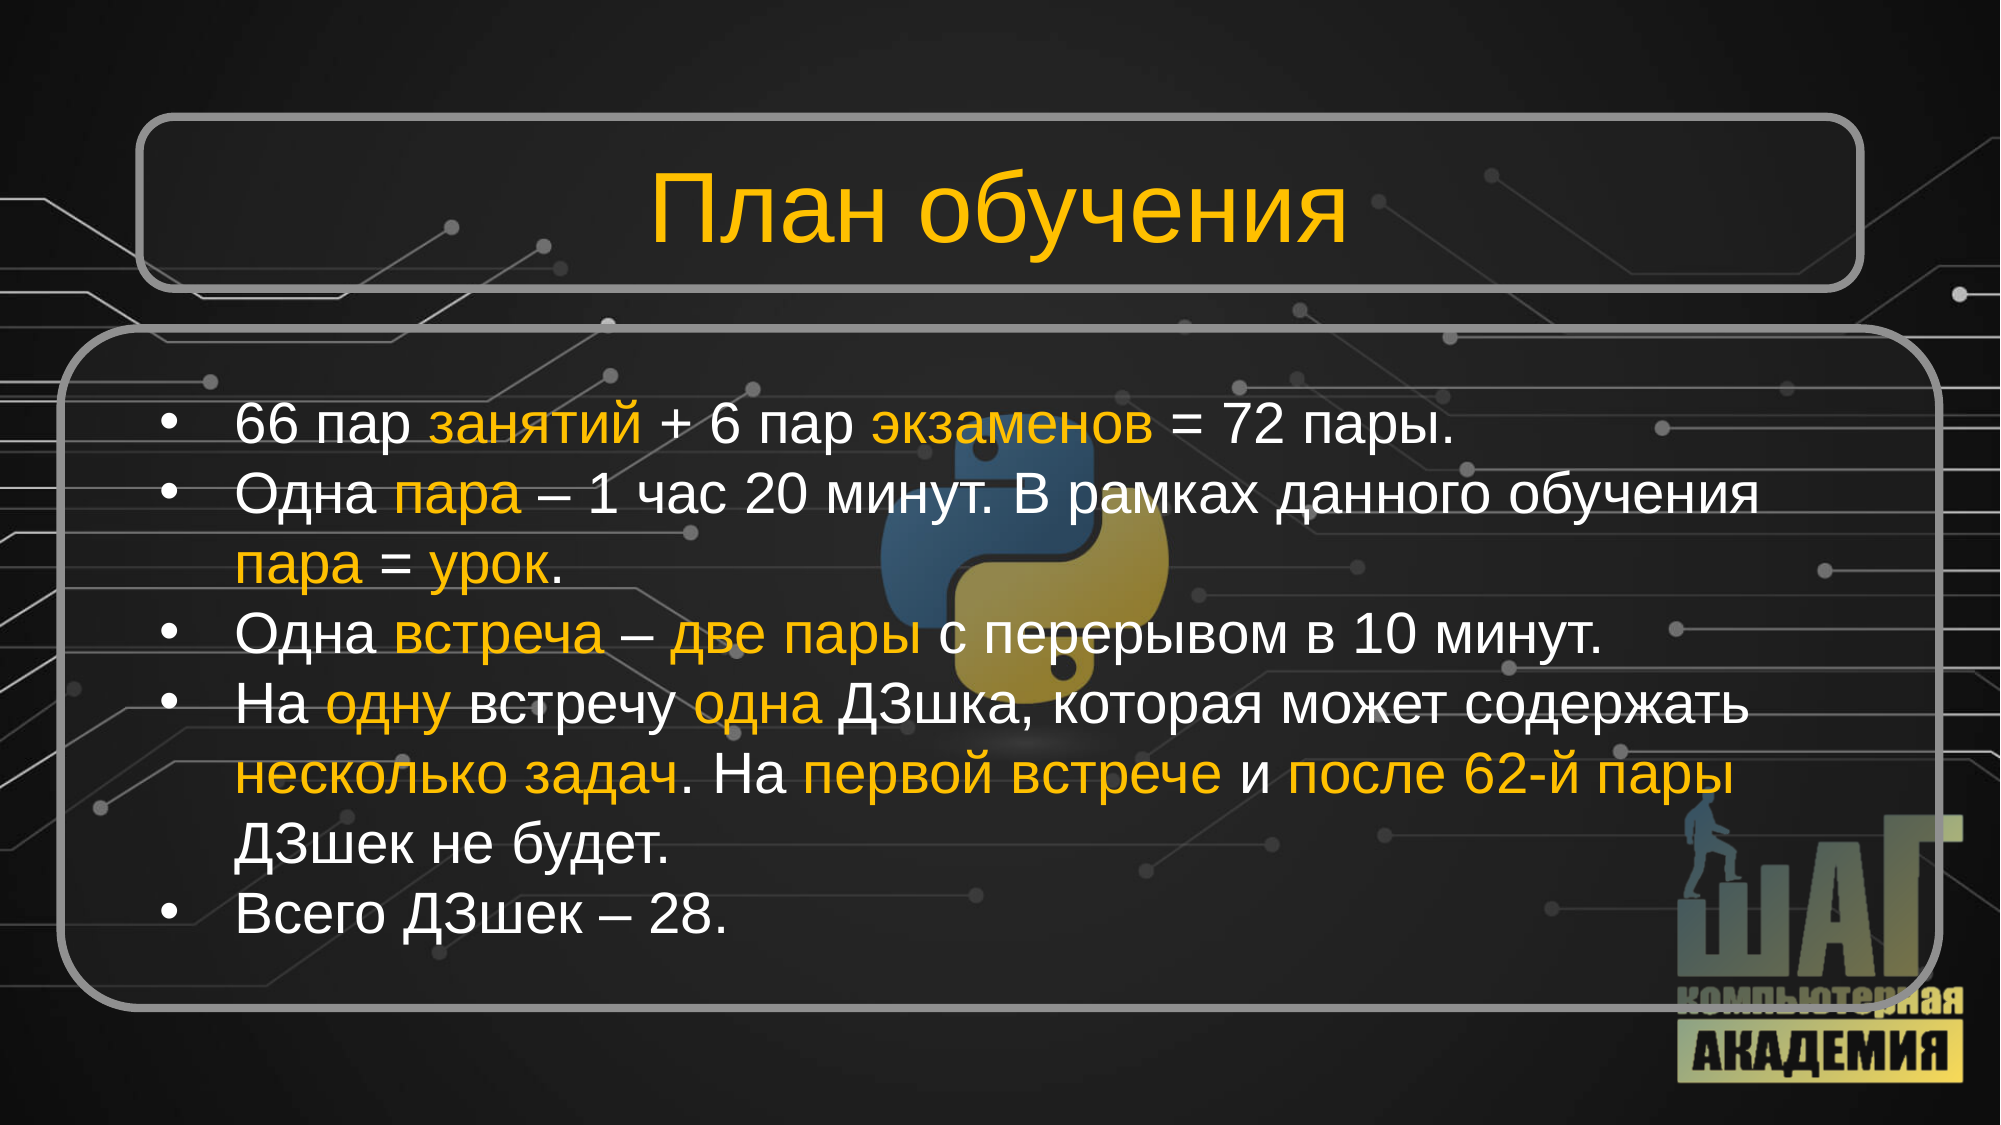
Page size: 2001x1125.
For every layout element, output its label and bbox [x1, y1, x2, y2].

picture [0, 0, 2000, 1125]
text_box [60, 328, 1940, 1008]
text_box [139, 116, 1861, 289]
